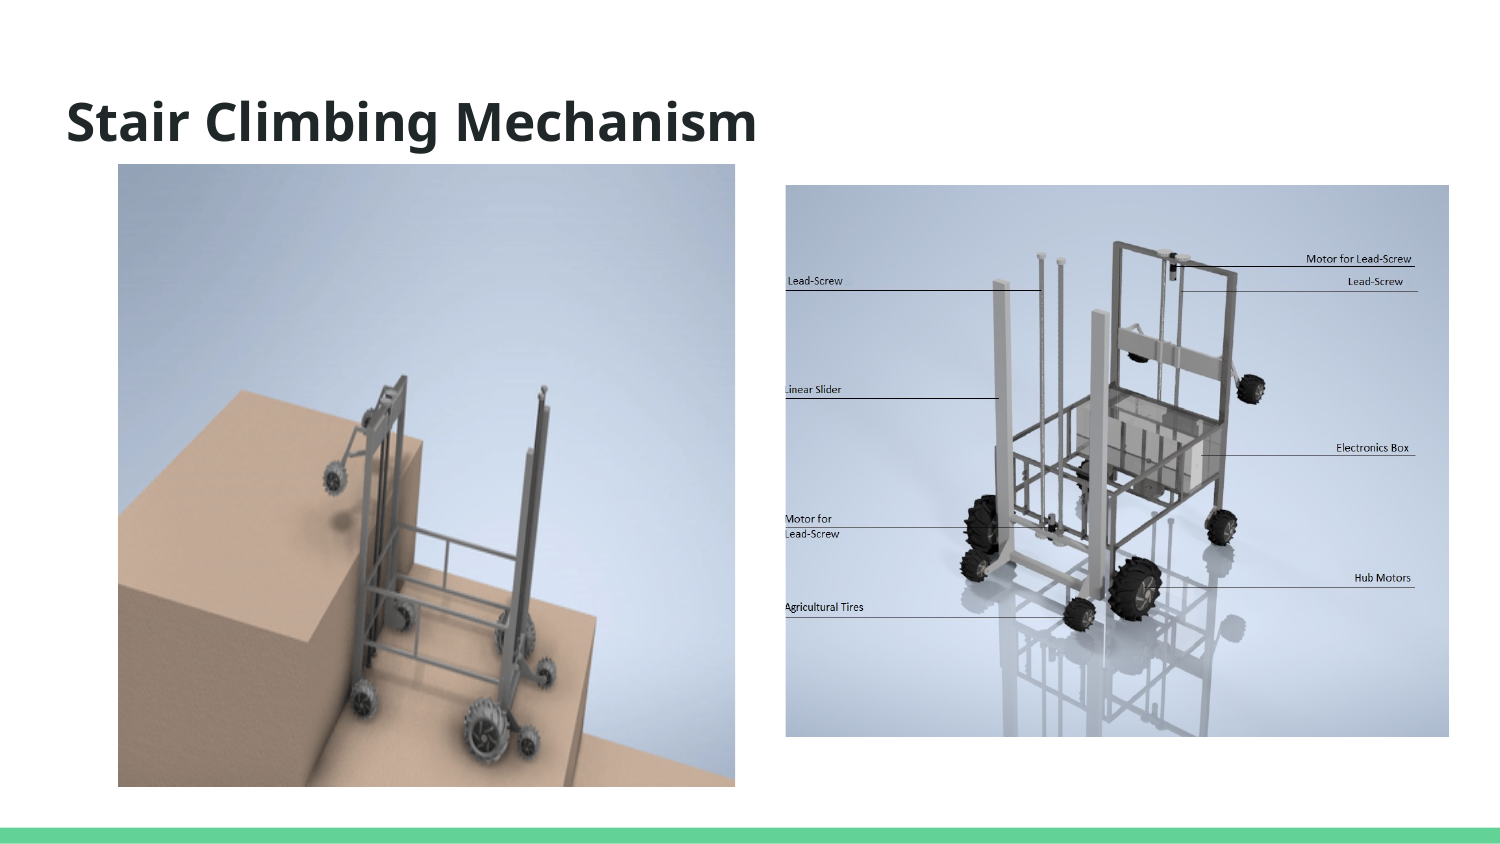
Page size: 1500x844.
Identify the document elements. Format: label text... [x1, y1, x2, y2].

title Stair Climbing Mechanism [51, 72, 1449, 167]
picture [785, 185, 1450, 737]
picture [110, 164, 736, 810]
